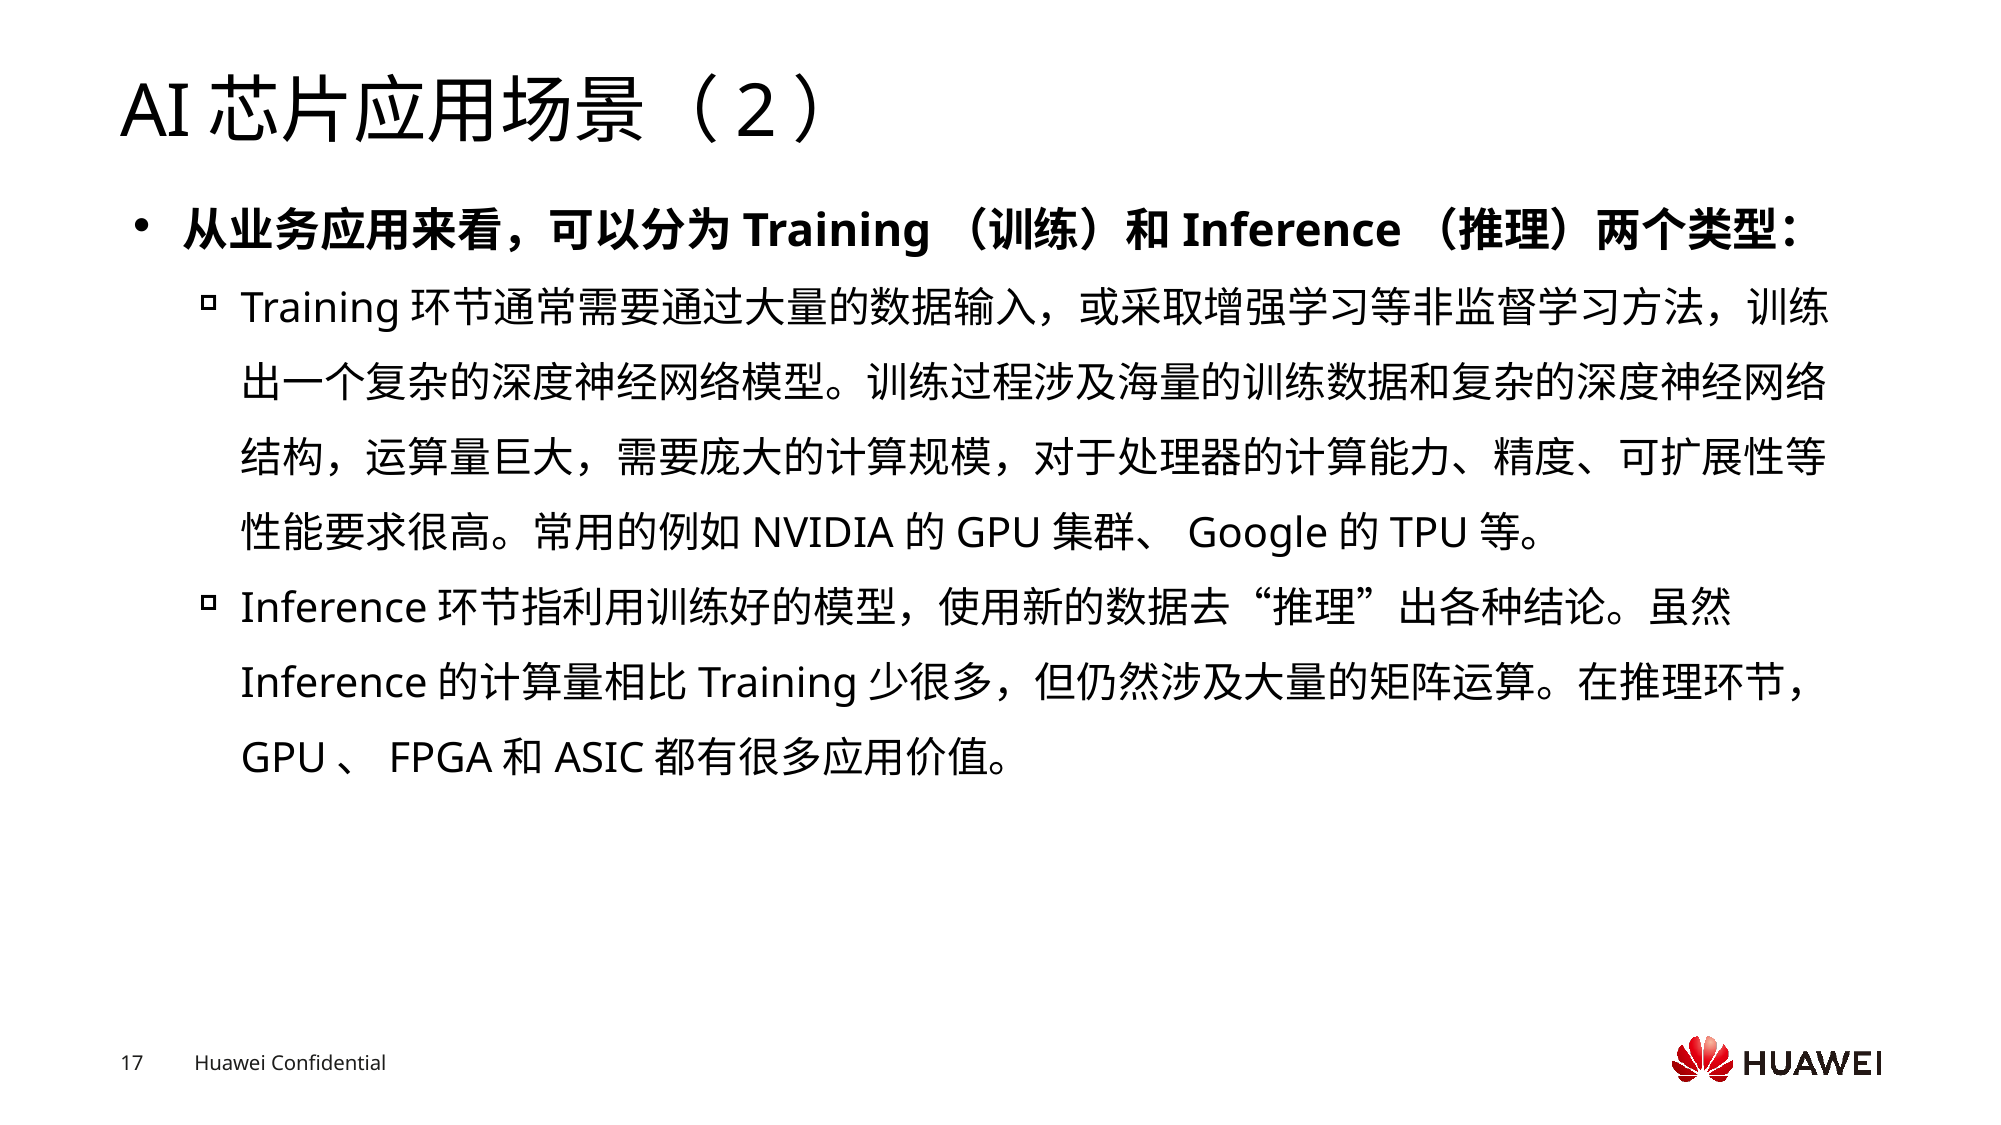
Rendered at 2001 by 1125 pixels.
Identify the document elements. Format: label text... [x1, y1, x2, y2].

title AI芯片应用场景（2） [120, 73, 1880, 154]
picture [1672, 1036, 1881, 1082]
list 从业务应用来看，可以分为Training（训练）和Inference（推理）两个类型： Training环节通常需要通过大量的数据输入，或采取增强学习等非监督学习方法，训练出一个复杂的深度神经网络模型。训练过程涉及海量的训练数据和复杂的深度神经网络结构，运算量巨大，需要庞大的计算规模，对于处理器的计算能力、精度、可扩展性等性能要求很高。常用的例如NVIDIA的GPU集群、Google的TPU等。 Inference环节指利用训练好的模型，使用新的数据去“推理”出各种结论。虽然Inference的计算量相比Training少很多，但仍然涉及大量的矩阵运算。在推理环节，GPU、FPGA和ASIC都有很多应用价值。 [119, 171, 1881, 973]
